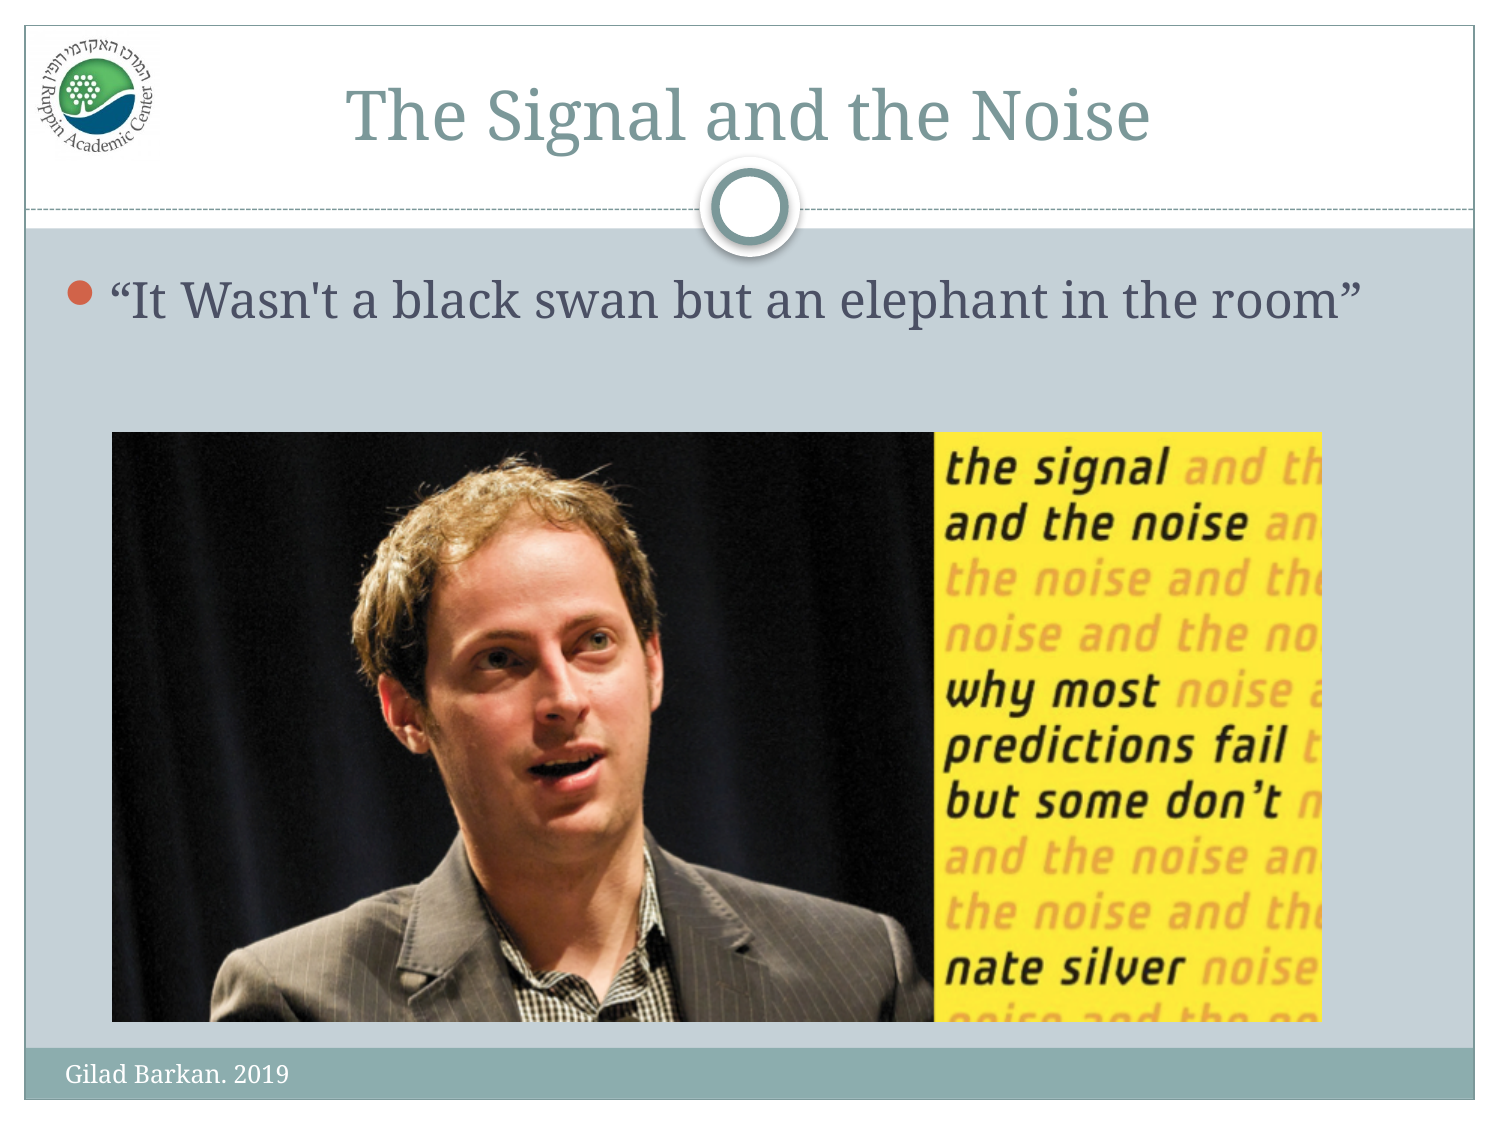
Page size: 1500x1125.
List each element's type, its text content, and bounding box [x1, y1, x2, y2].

list “It Wasn't a black swan but an elephant in the room” [49, 261, 1445, 1012]
footer Gilad Barkan. 2019 [50, 1051, 638, 1112]
picture [29, 30, 160, 161]
title The Signal and the Noise [49, 37, 1450, 162]
picture [111, 432, 1322, 1022]
